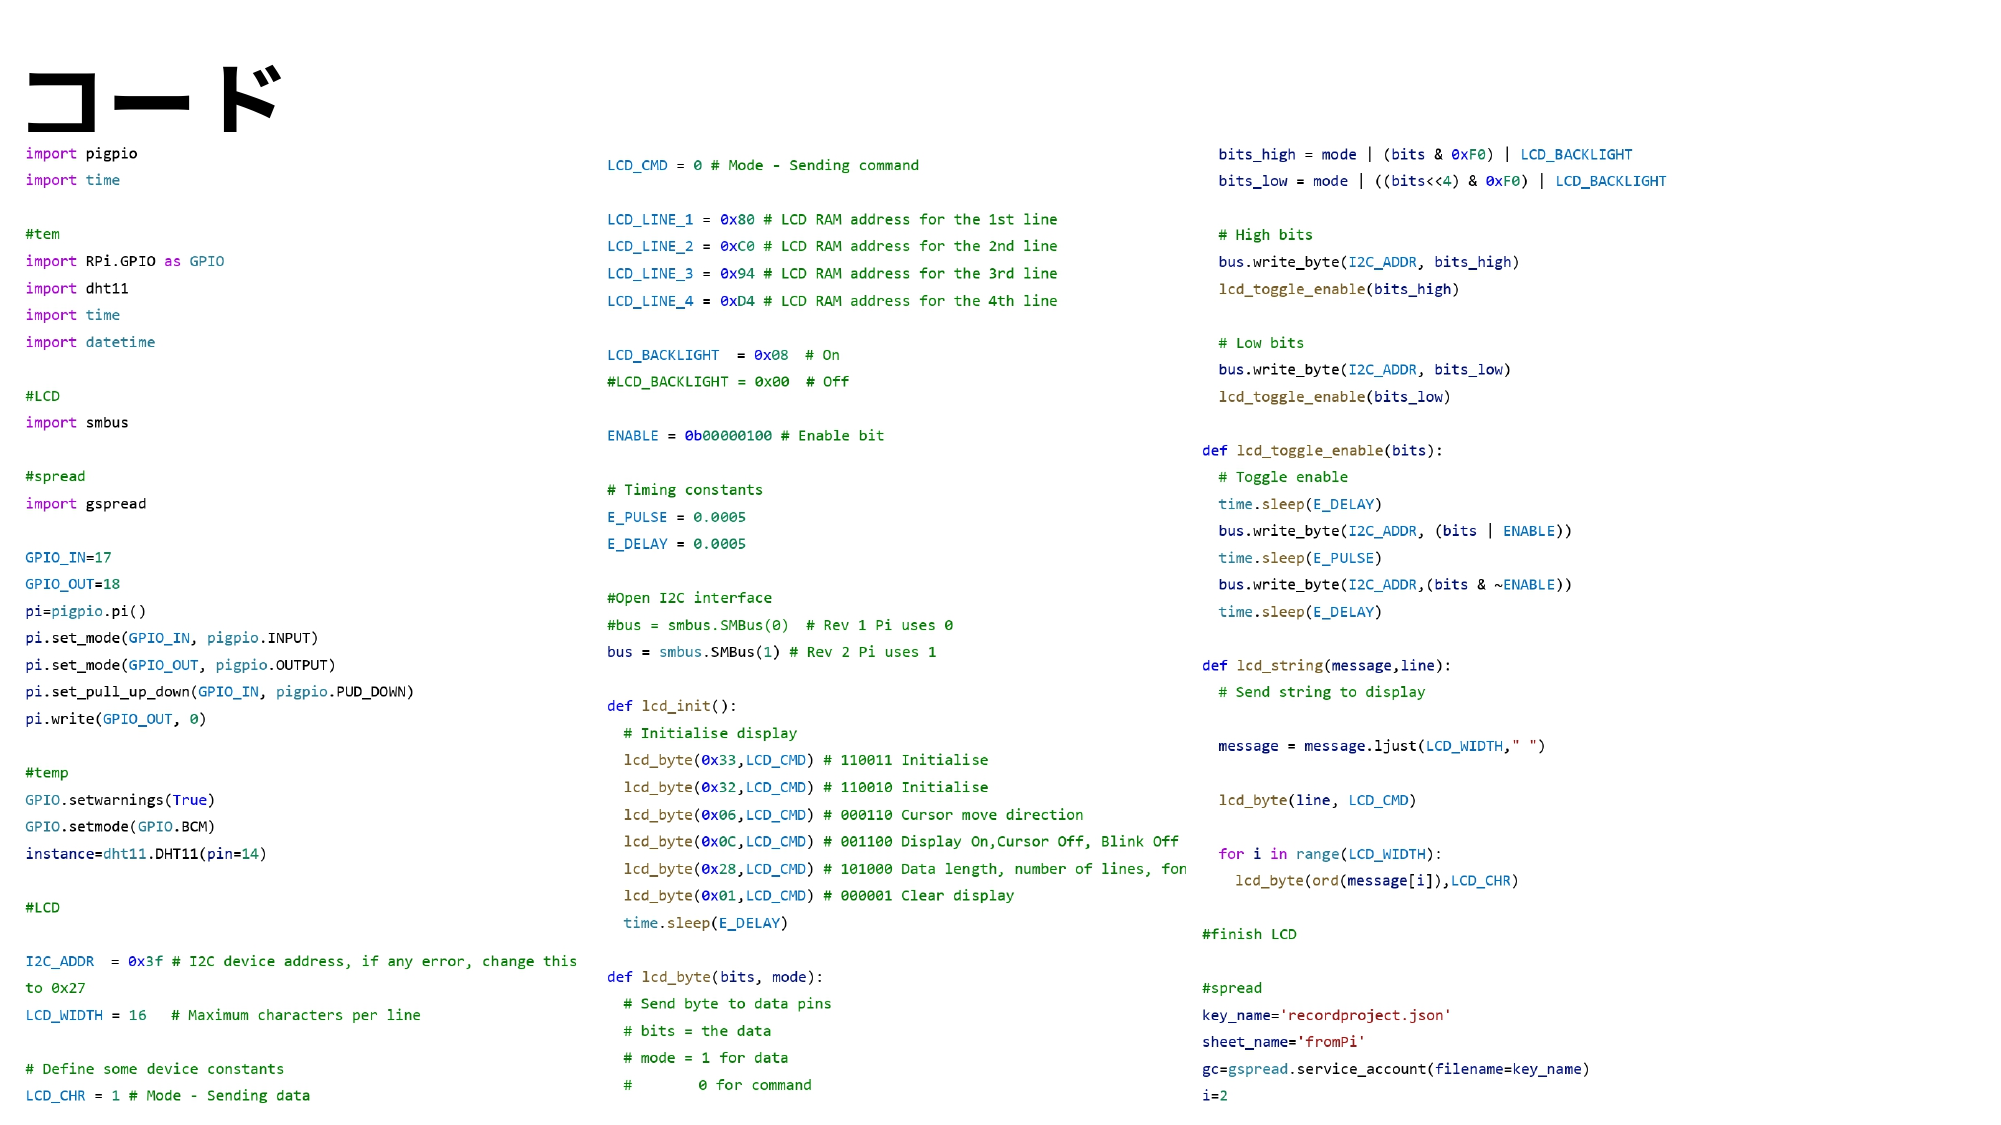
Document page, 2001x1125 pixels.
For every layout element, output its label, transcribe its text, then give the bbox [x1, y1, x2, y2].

picture [1185, 126, 1714, 1125]
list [576, 132, 1185, 1125]
title コード [0, 0, 1725, 218]
picture [0, 132, 576, 1125]
